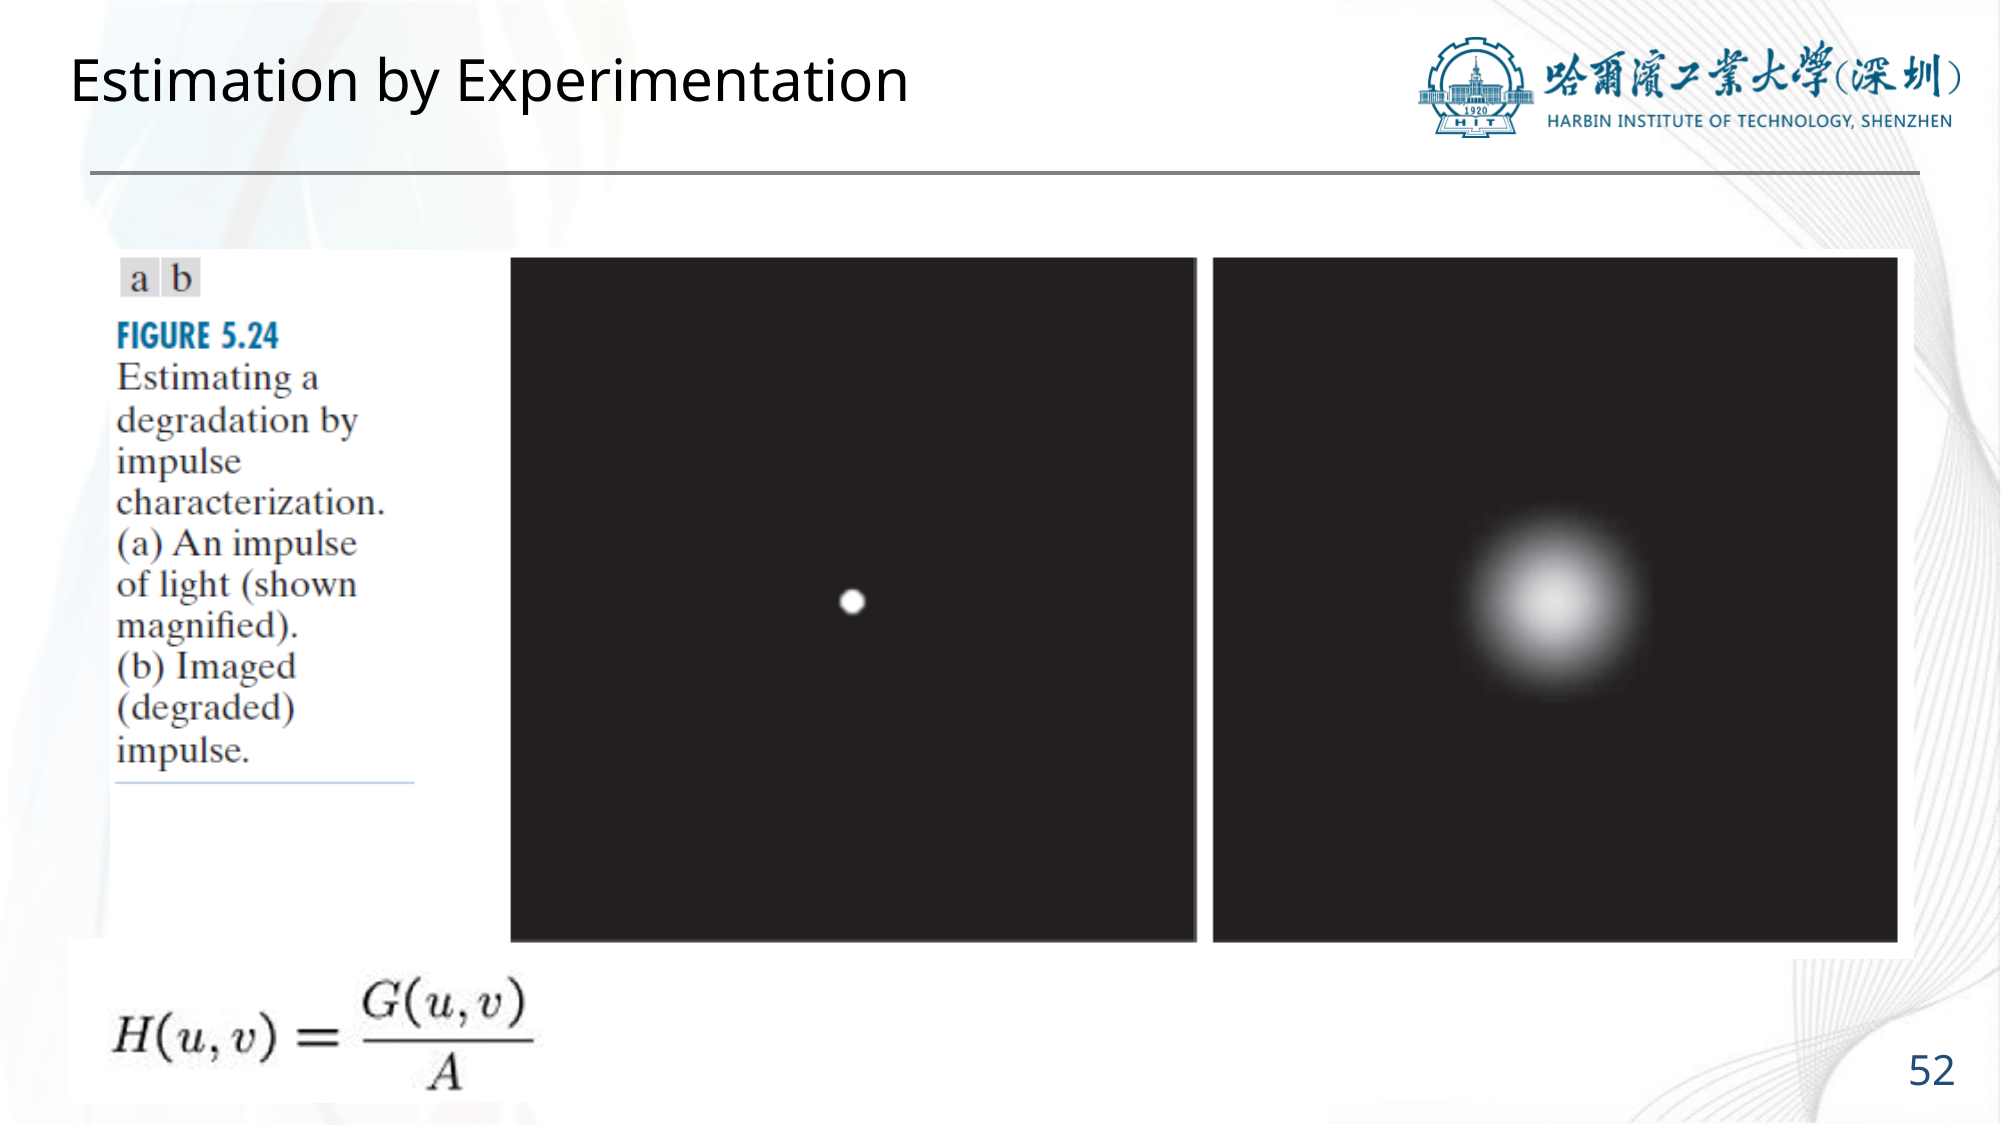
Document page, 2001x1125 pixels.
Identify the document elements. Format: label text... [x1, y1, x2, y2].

slide_number 52 [1521, 1042, 1972, 1103]
title Estimation by Experimentation [54, 0, 1385, 174]
picture [0, 0, 2001, 1125]
